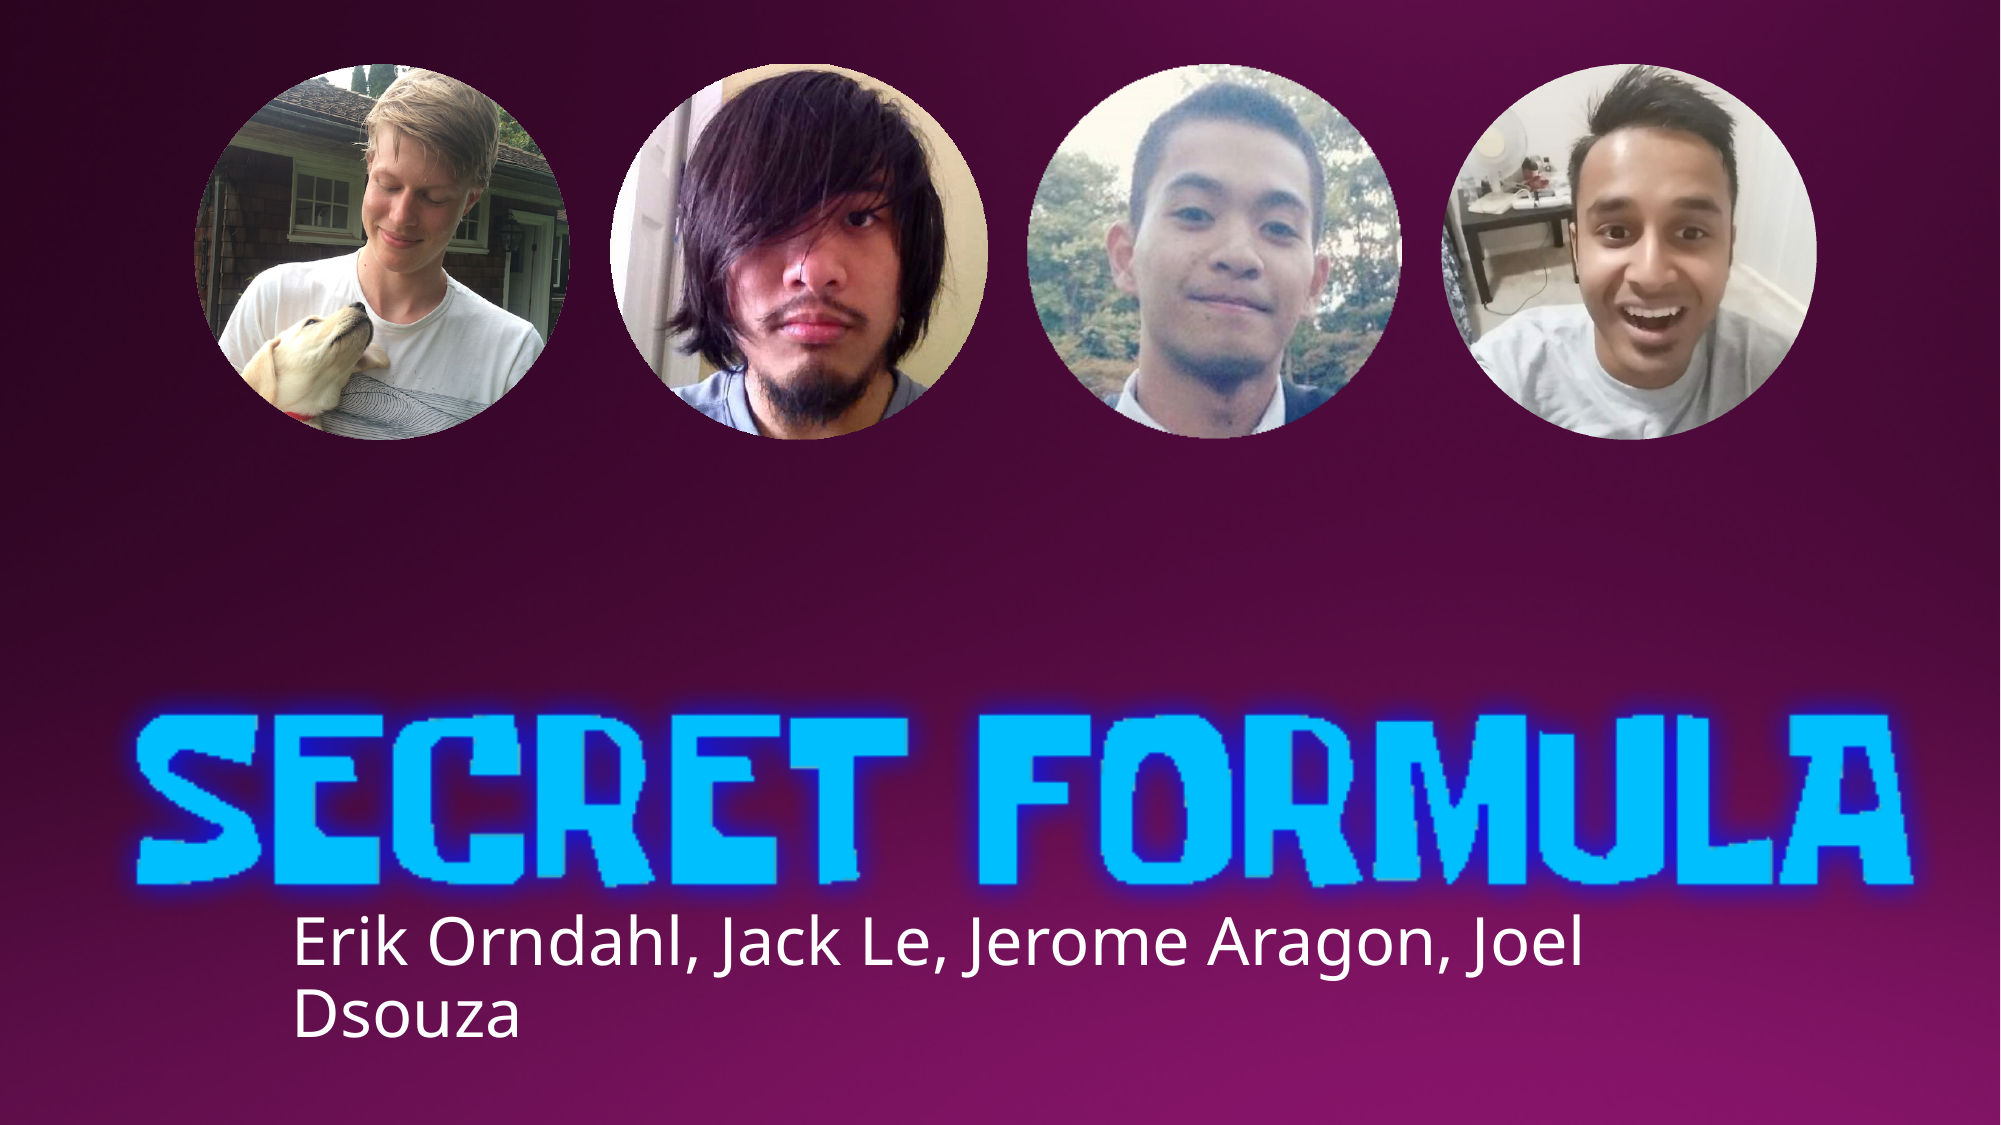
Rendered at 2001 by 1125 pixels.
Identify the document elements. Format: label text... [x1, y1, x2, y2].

picture [0, 0, 2001, 1125]
subtitle Erik Orndahl, Jack Le, Jerome Aragon, Joel Dsouza [276, 998, 1777, 1060]
